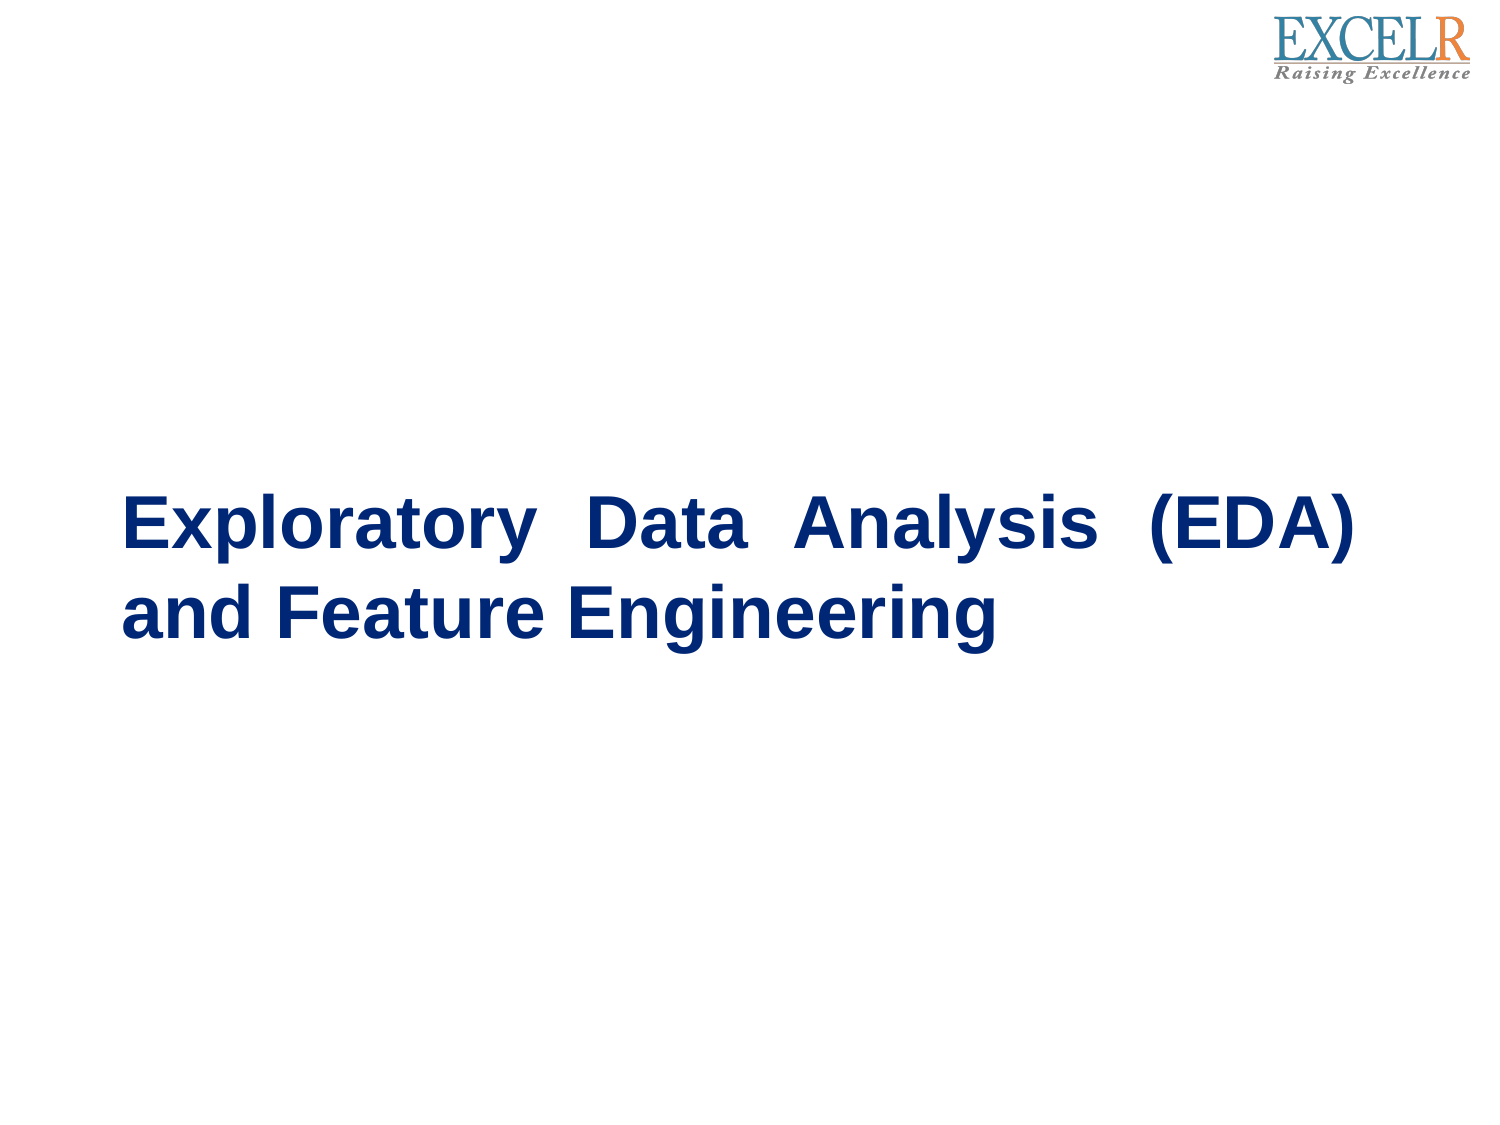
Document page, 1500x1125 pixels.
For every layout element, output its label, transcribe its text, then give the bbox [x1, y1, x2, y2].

text_box Exploratory Data Analysis (EDA) and Feature Engineering [106, 466, 1373, 662]
picture [1274, 16, 1470, 85]
